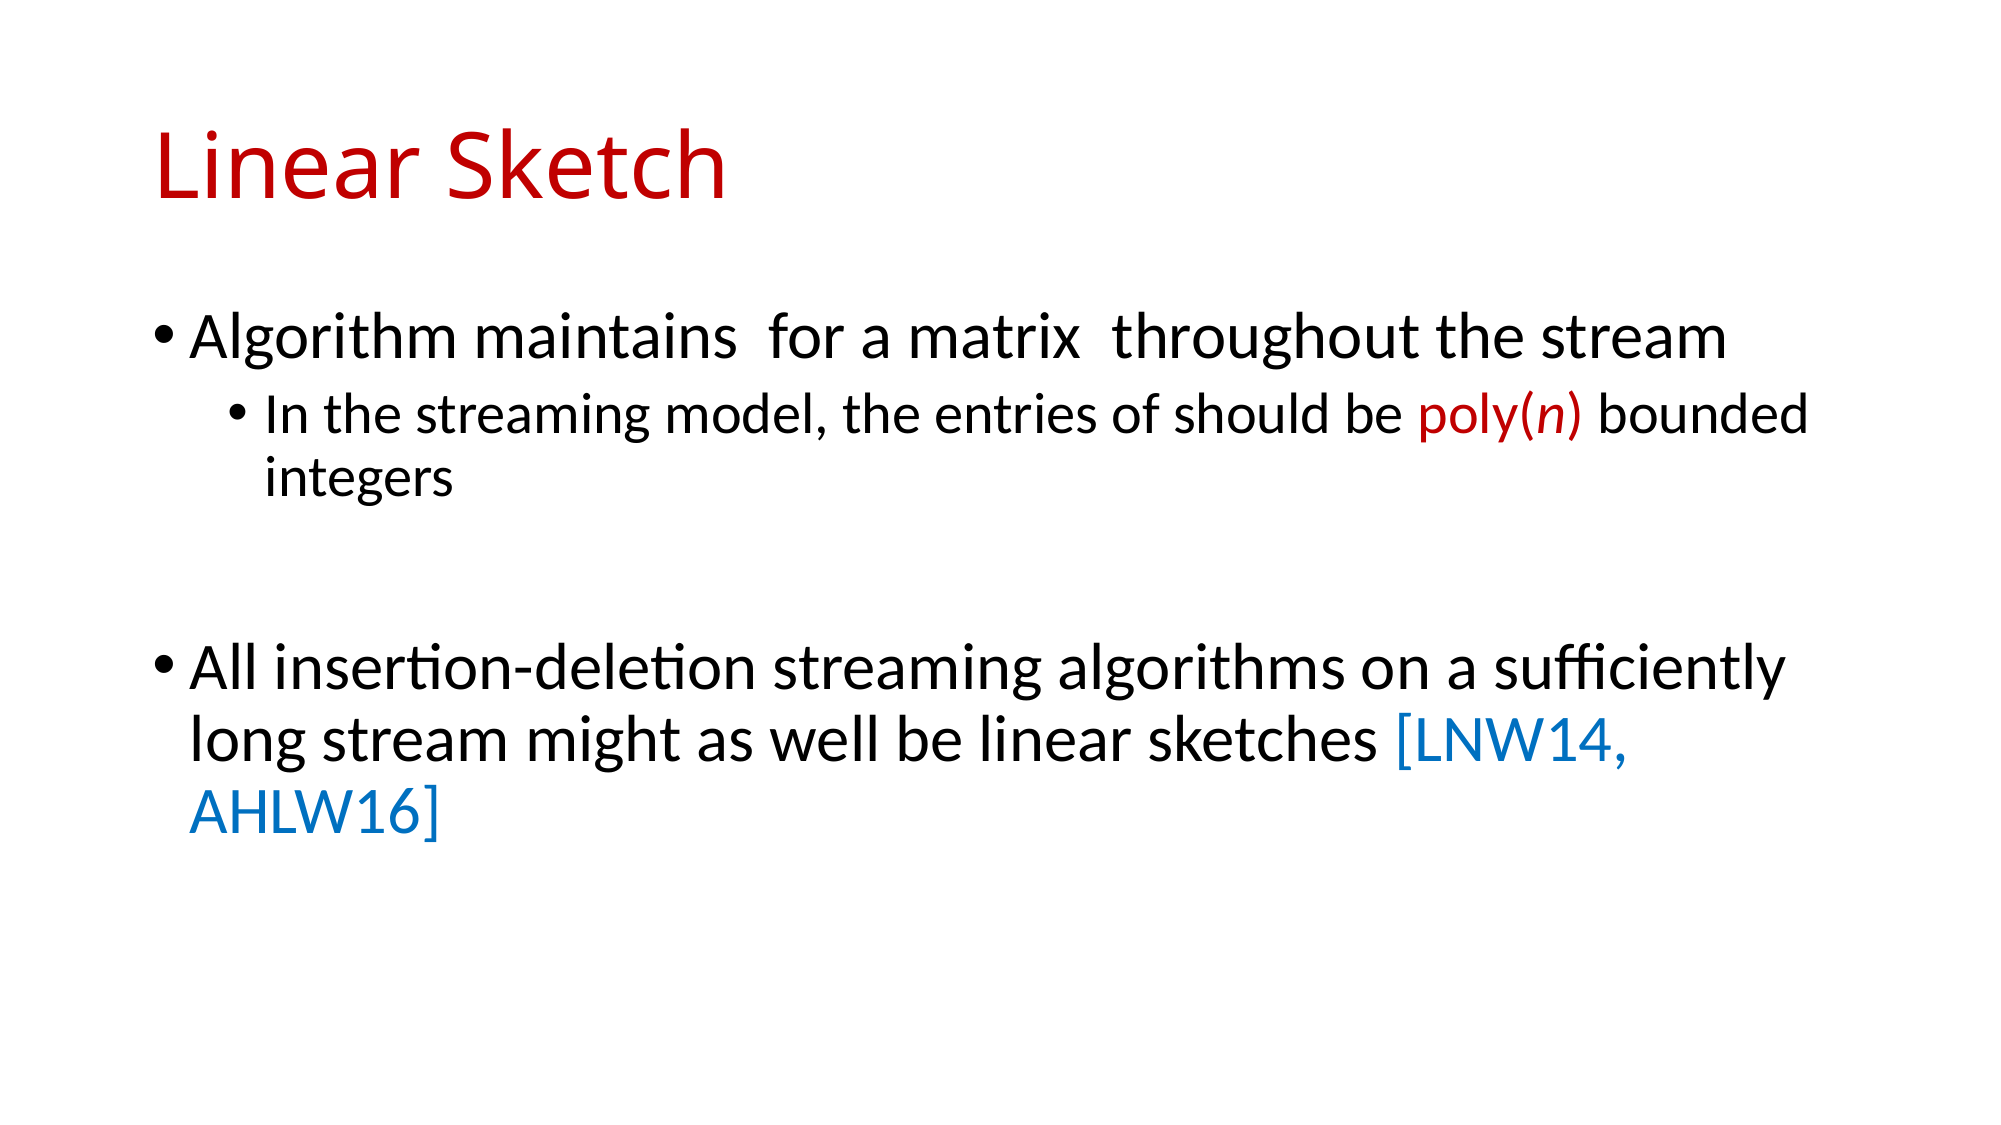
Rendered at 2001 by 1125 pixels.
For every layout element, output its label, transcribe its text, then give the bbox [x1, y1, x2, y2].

title Linear Sketch [137, 59, 1863, 278]
